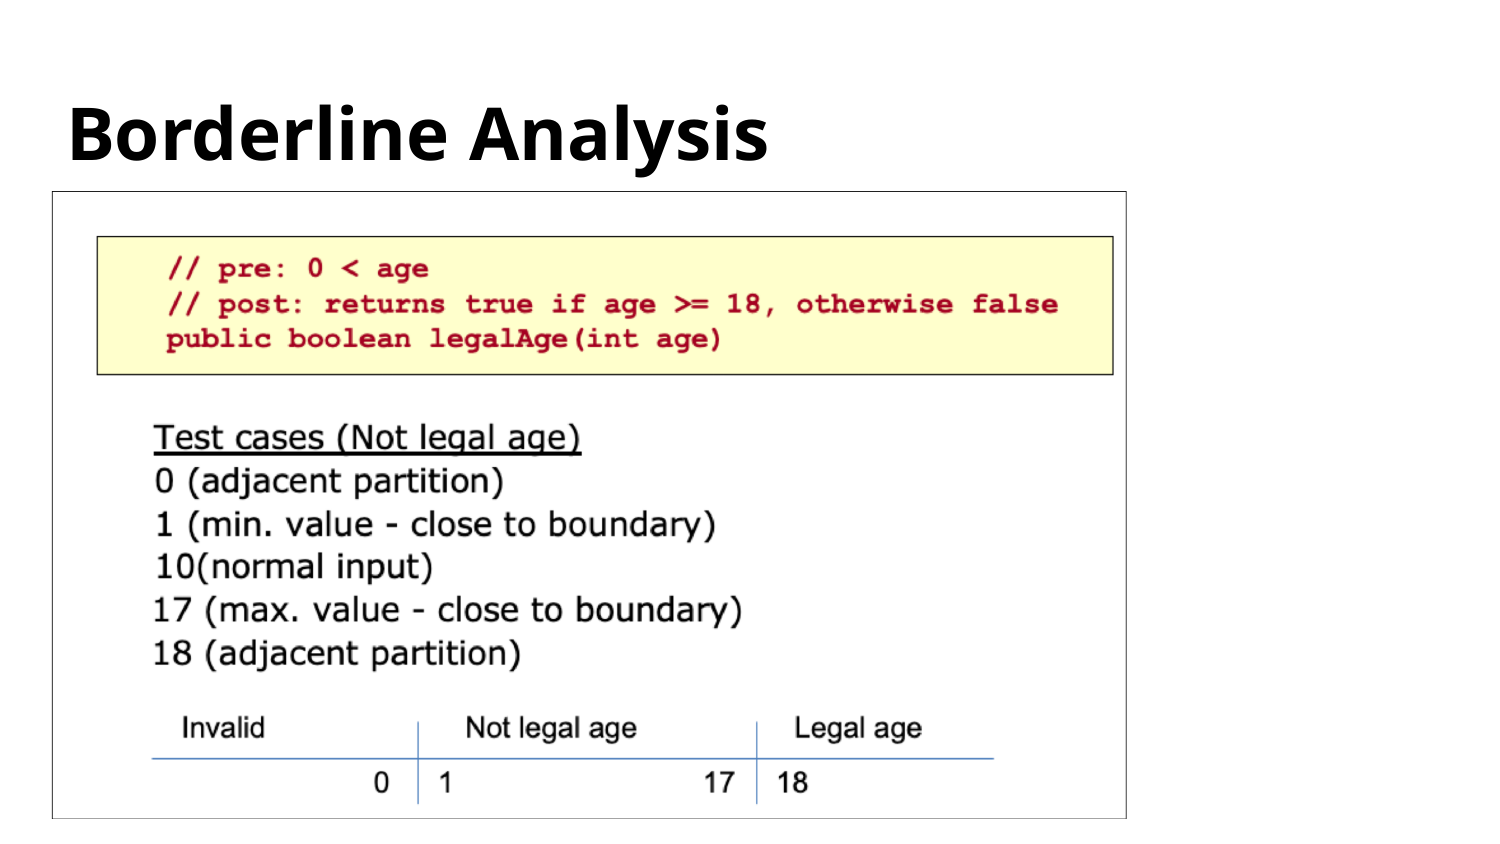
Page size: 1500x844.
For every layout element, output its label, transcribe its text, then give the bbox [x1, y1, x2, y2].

picture [50, 191, 1127, 819]
title Borderline Analysis [51, 72, 1449, 167]
